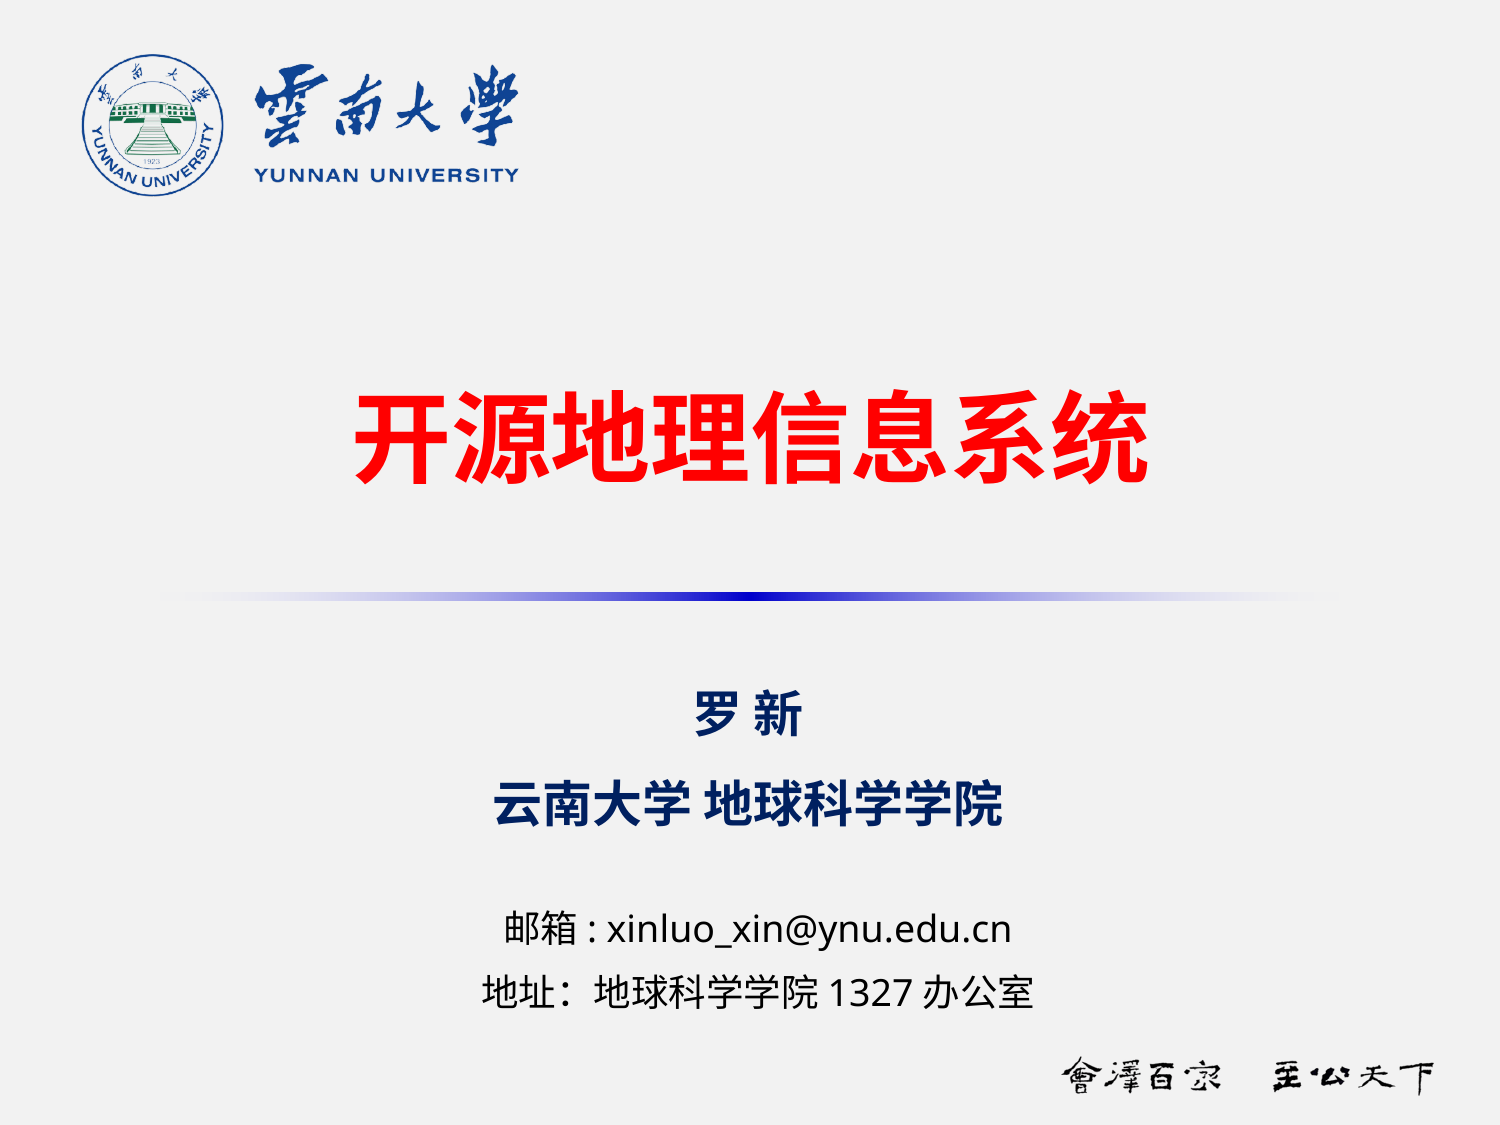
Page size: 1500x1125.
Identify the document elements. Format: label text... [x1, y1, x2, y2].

picture [70, 39, 542, 207]
text_box 开源地理信息系统 [53, 277, 1449, 593]
text_box 邮箱: xinluo_xin@ynu.edu.cn 地址：地球科学学院1327办公室 [50, 897, 1466, 1022]
text_box [129, 592, 1370, 601]
picture [1010, 1026, 1500, 1125]
text_box 罗 新 云南大学 地球科学学院 [25, 644, 1471, 882]
